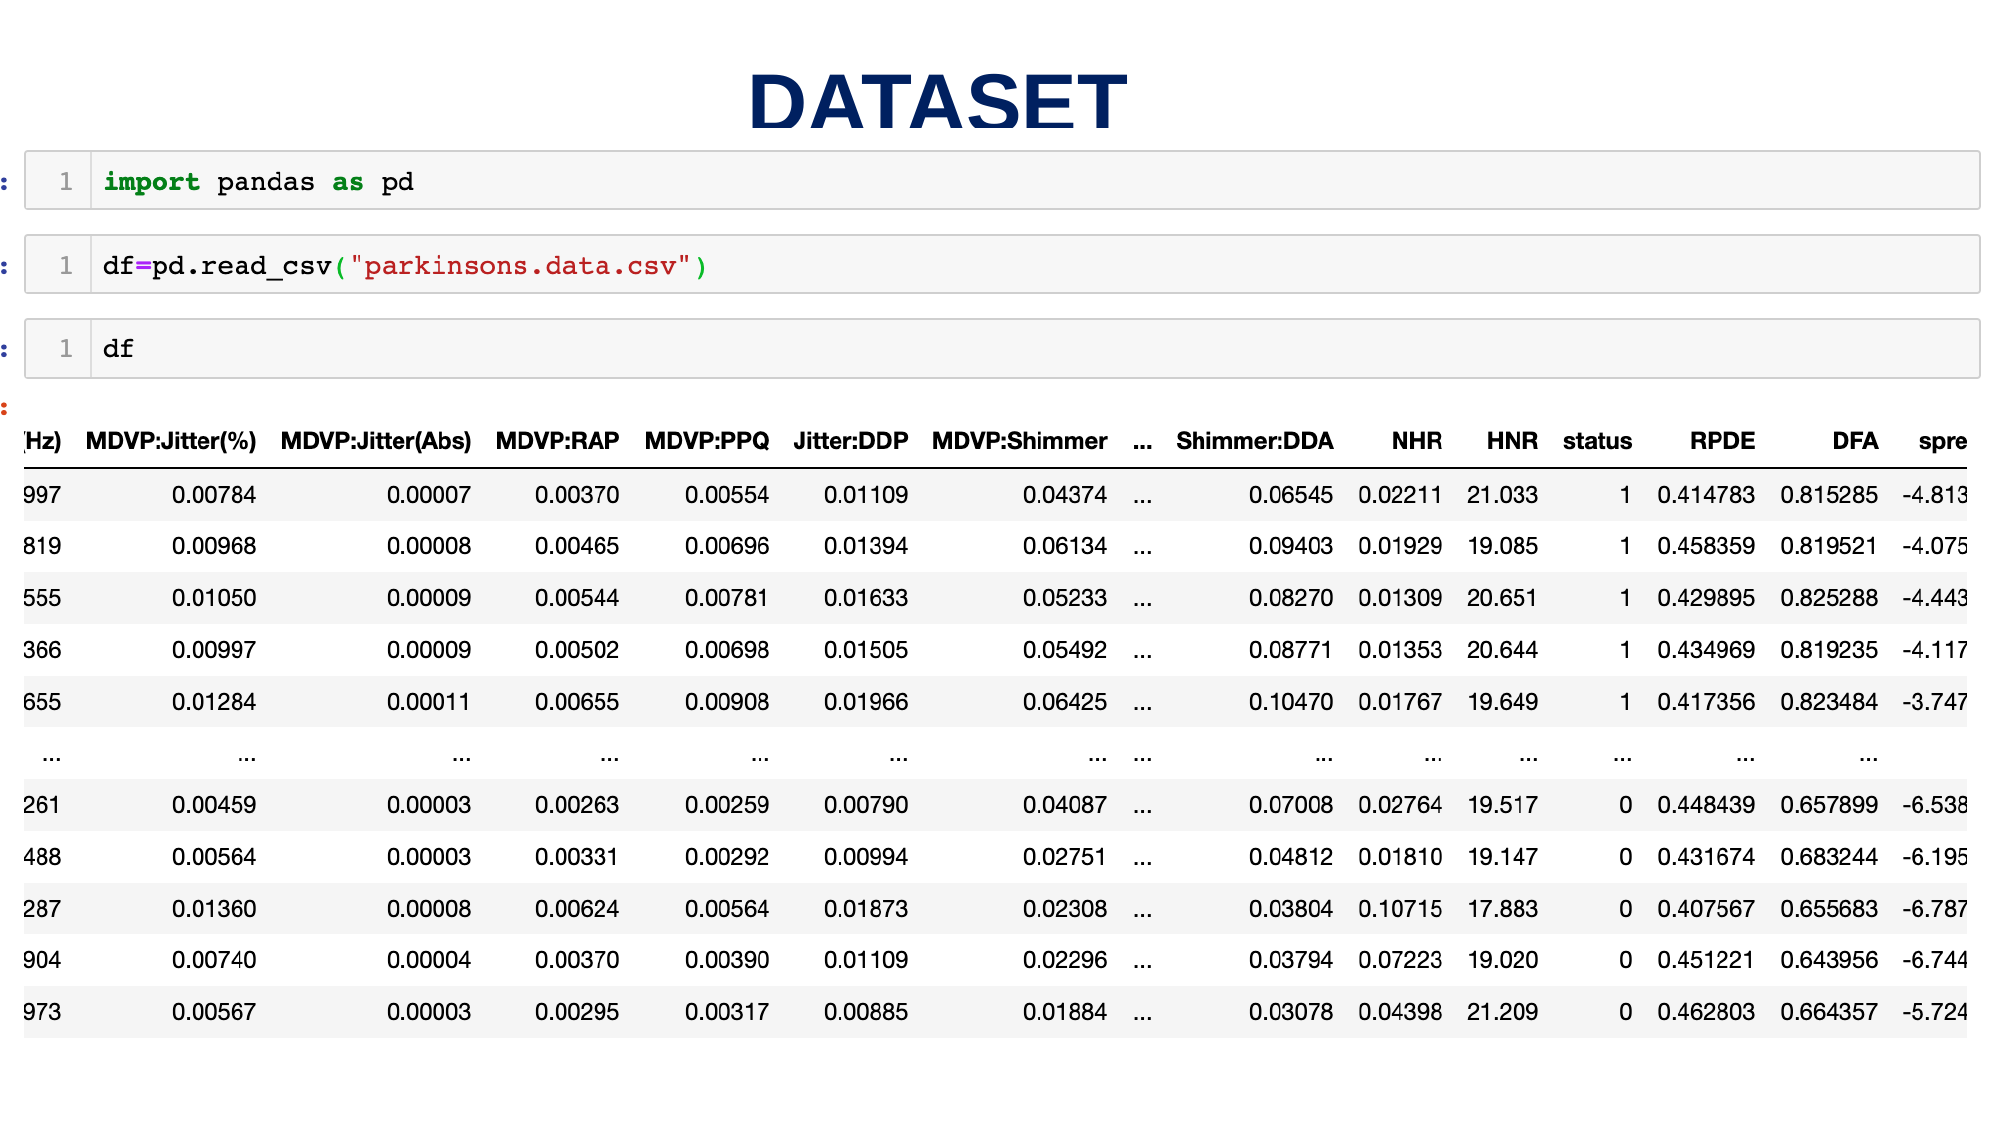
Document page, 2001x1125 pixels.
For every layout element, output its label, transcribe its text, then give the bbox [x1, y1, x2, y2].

text_box DATASET [432, 41, 1444, 128]
picture [0, 128, 2000, 1125]
